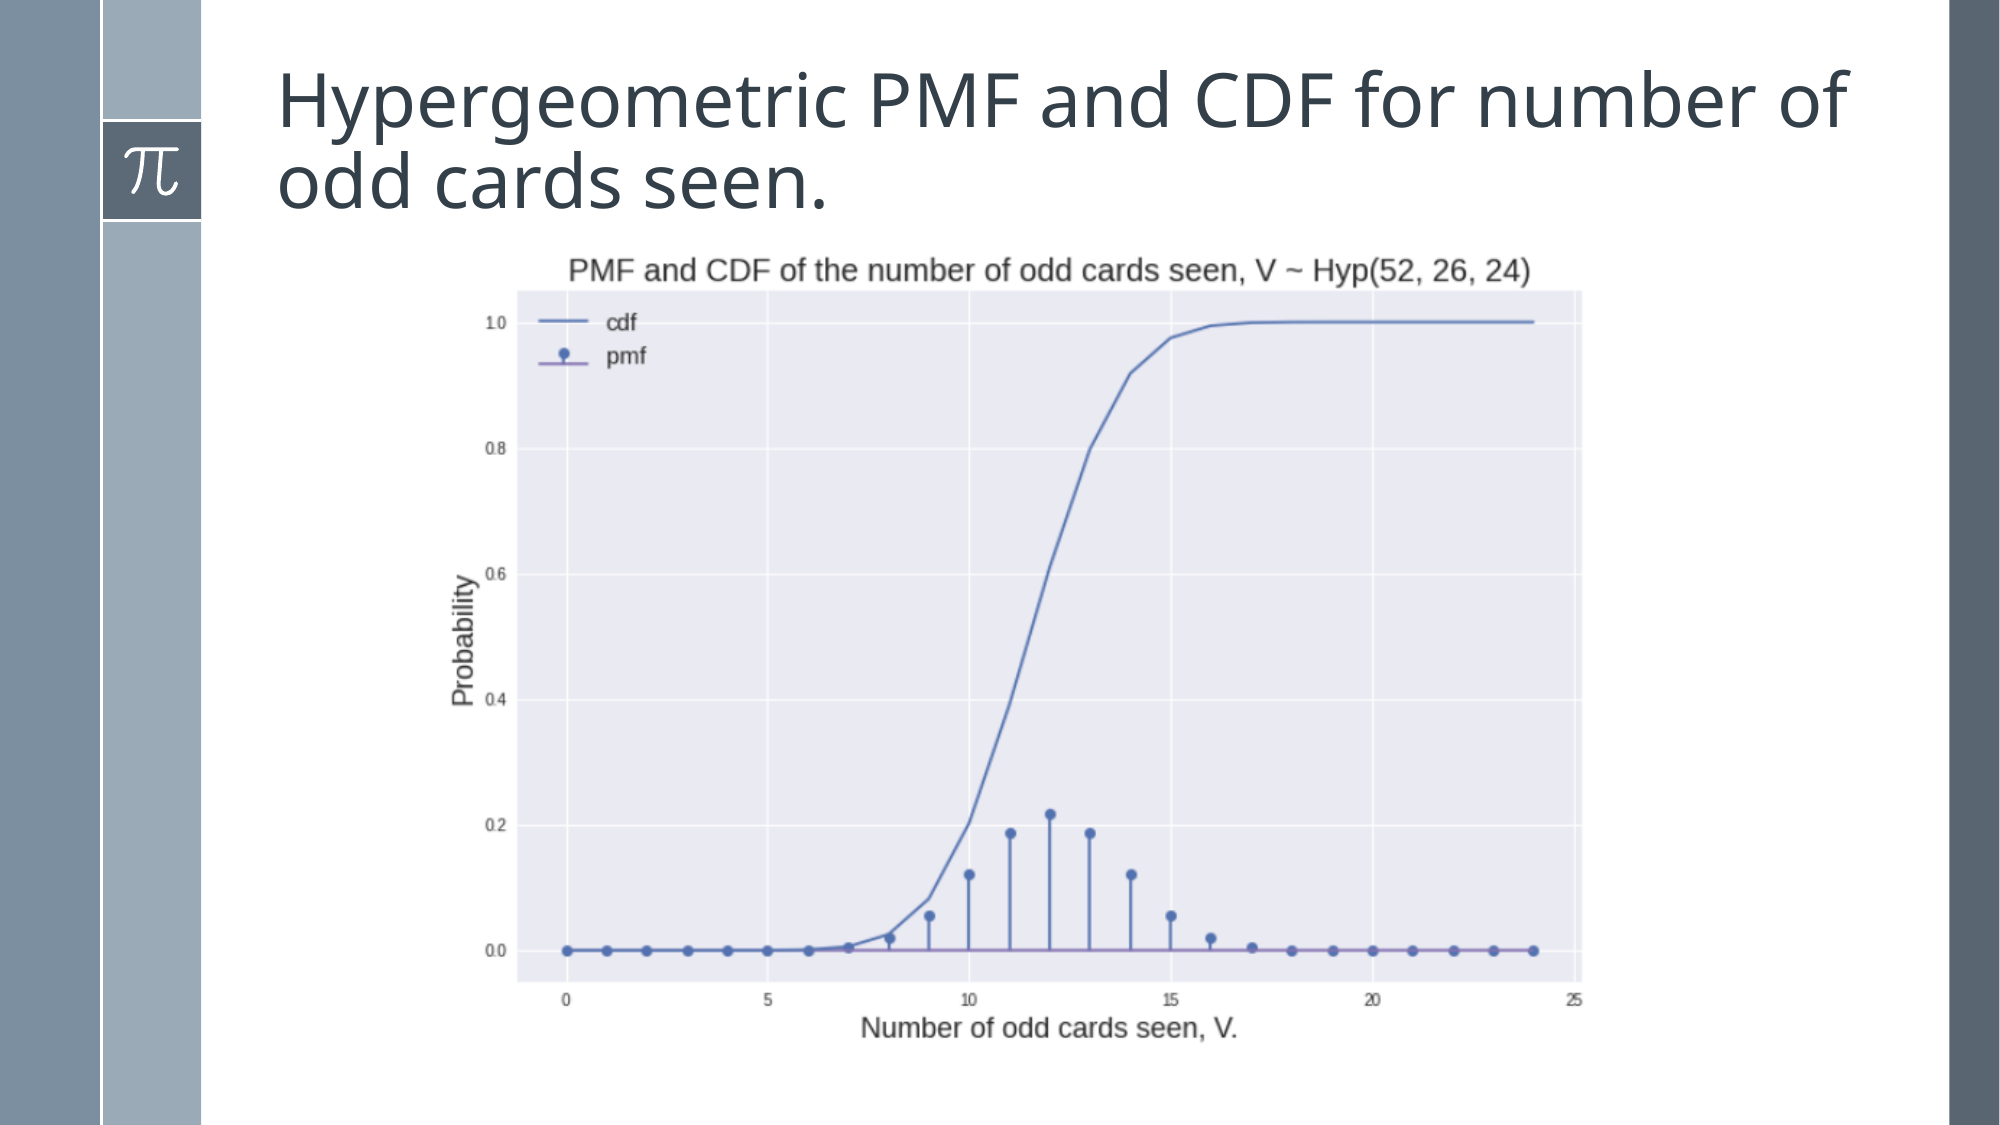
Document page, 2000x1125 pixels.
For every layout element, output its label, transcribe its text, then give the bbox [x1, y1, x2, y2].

title Hypergeometric PMF and CDF for number of odd cards seen. [261, 29, 1867, 233]
picture [444, 232, 1602, 1061]
